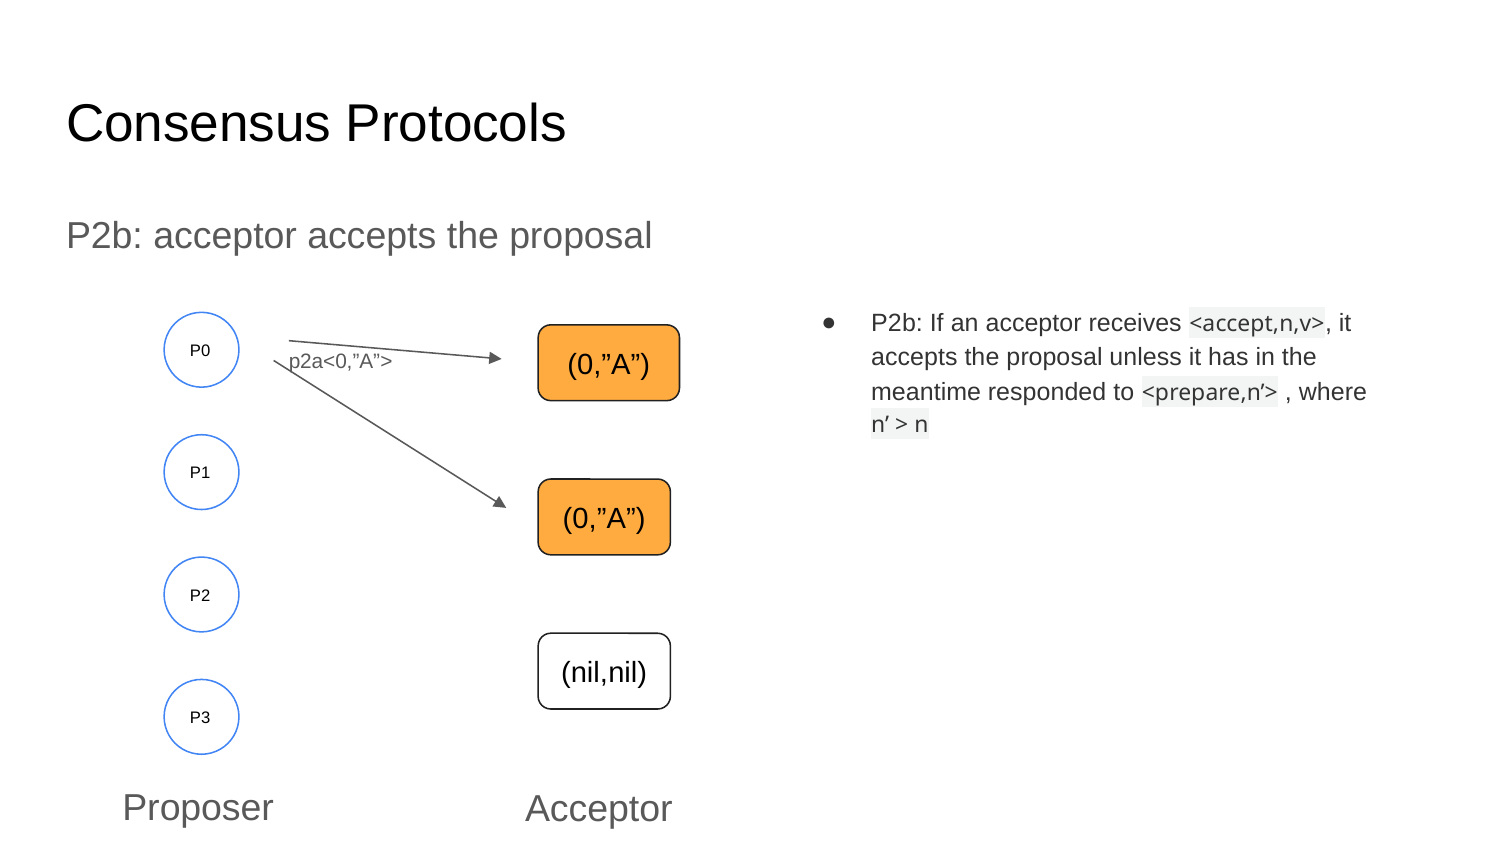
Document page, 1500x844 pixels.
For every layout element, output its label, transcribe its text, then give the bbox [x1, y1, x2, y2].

text_box Acceptor [510, 768, 699, 844]
text_box P2b: If an acceptor receives <accept,n,v>, it accepts the proposal unless it has in the meantime responded to <prepare,n’> , where n’ > n [781, 286, 1405, 452]
text_box p2a<0,”A”> [273, 334, 431, 359]
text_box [288, 340, 502, 360]
text_box (0,”A”) [538, 478, 671, 555]
title Consensus Protocols [51, 72, 1449, 167]
text_box P2 [164, 557, 239, 632]
list P2b: acceptor accepts the proposal [51, 189, 1449, 694]
text_box (0,”A”) [538, 324, 680, 401]
text_box Proposer [107, 767, 296, 843]
text_box P0 [164, 312, 239, 388]
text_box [273, 360, 507, 509]
text_box (nil,nil) [538, 633, 671, 710]
text_box P1 [164, 434, 239, 510]
text_box P3 [164, 679, 239, 755]
